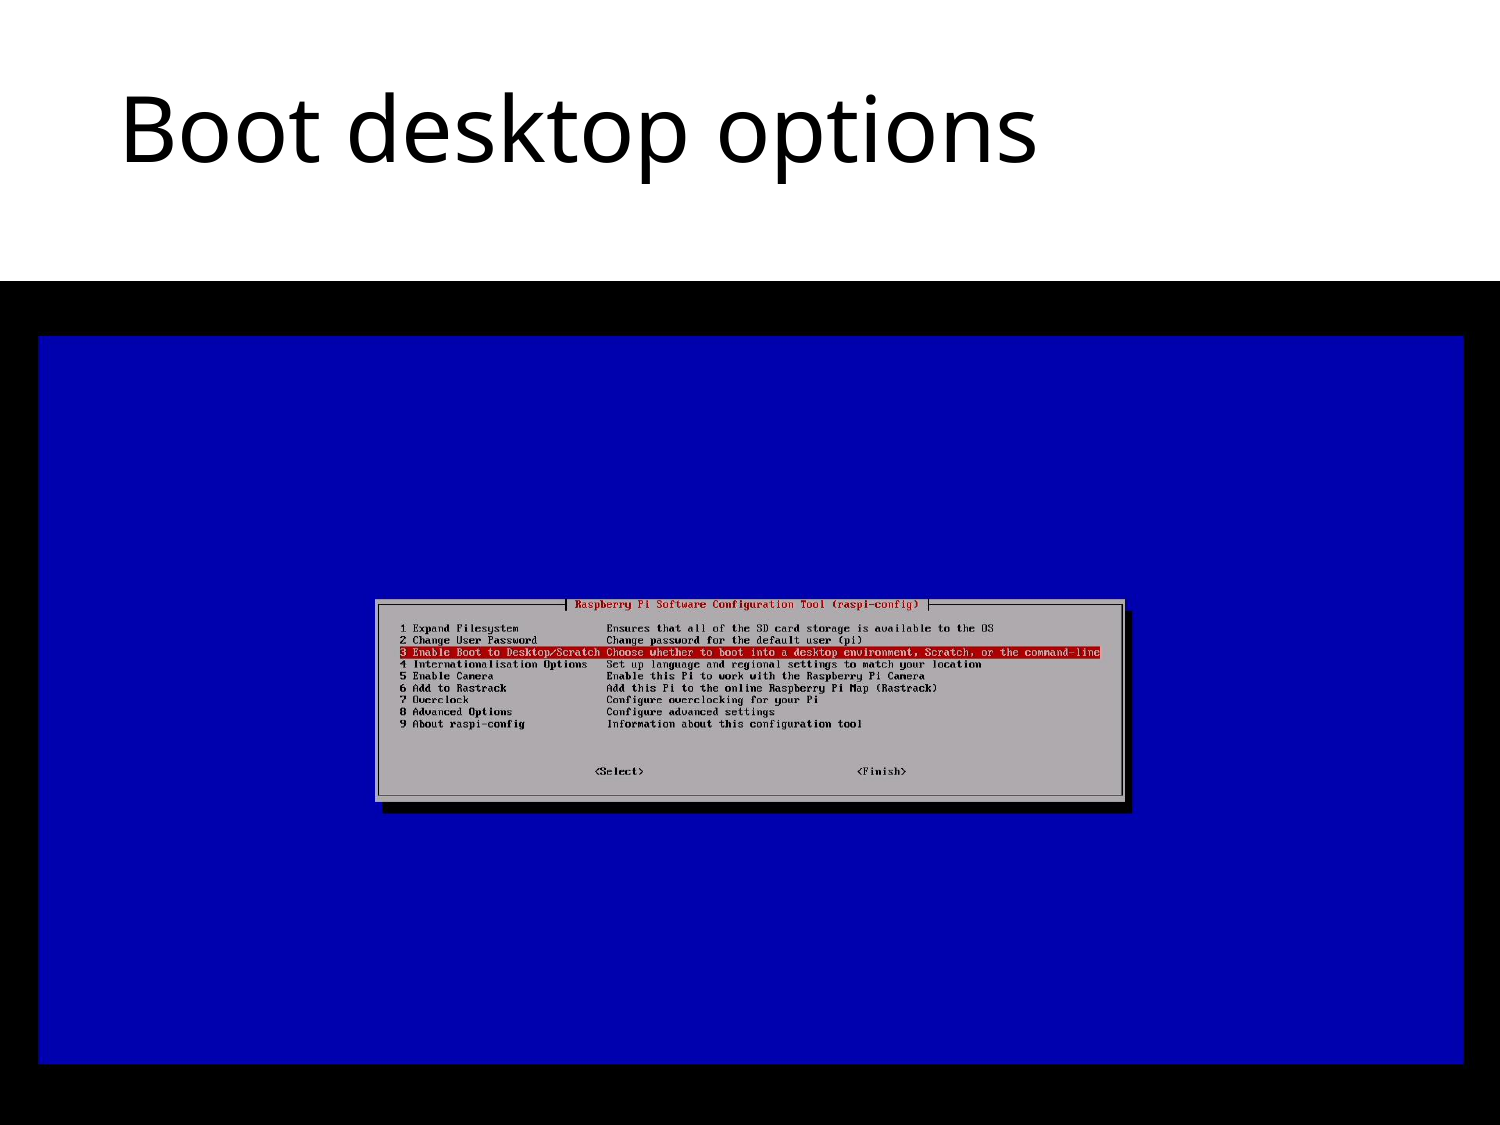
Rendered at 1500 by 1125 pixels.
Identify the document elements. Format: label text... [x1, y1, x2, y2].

title Boot desktop options [103, 23, 1397, 242]
picture [0, 281, 1500, 1125]
